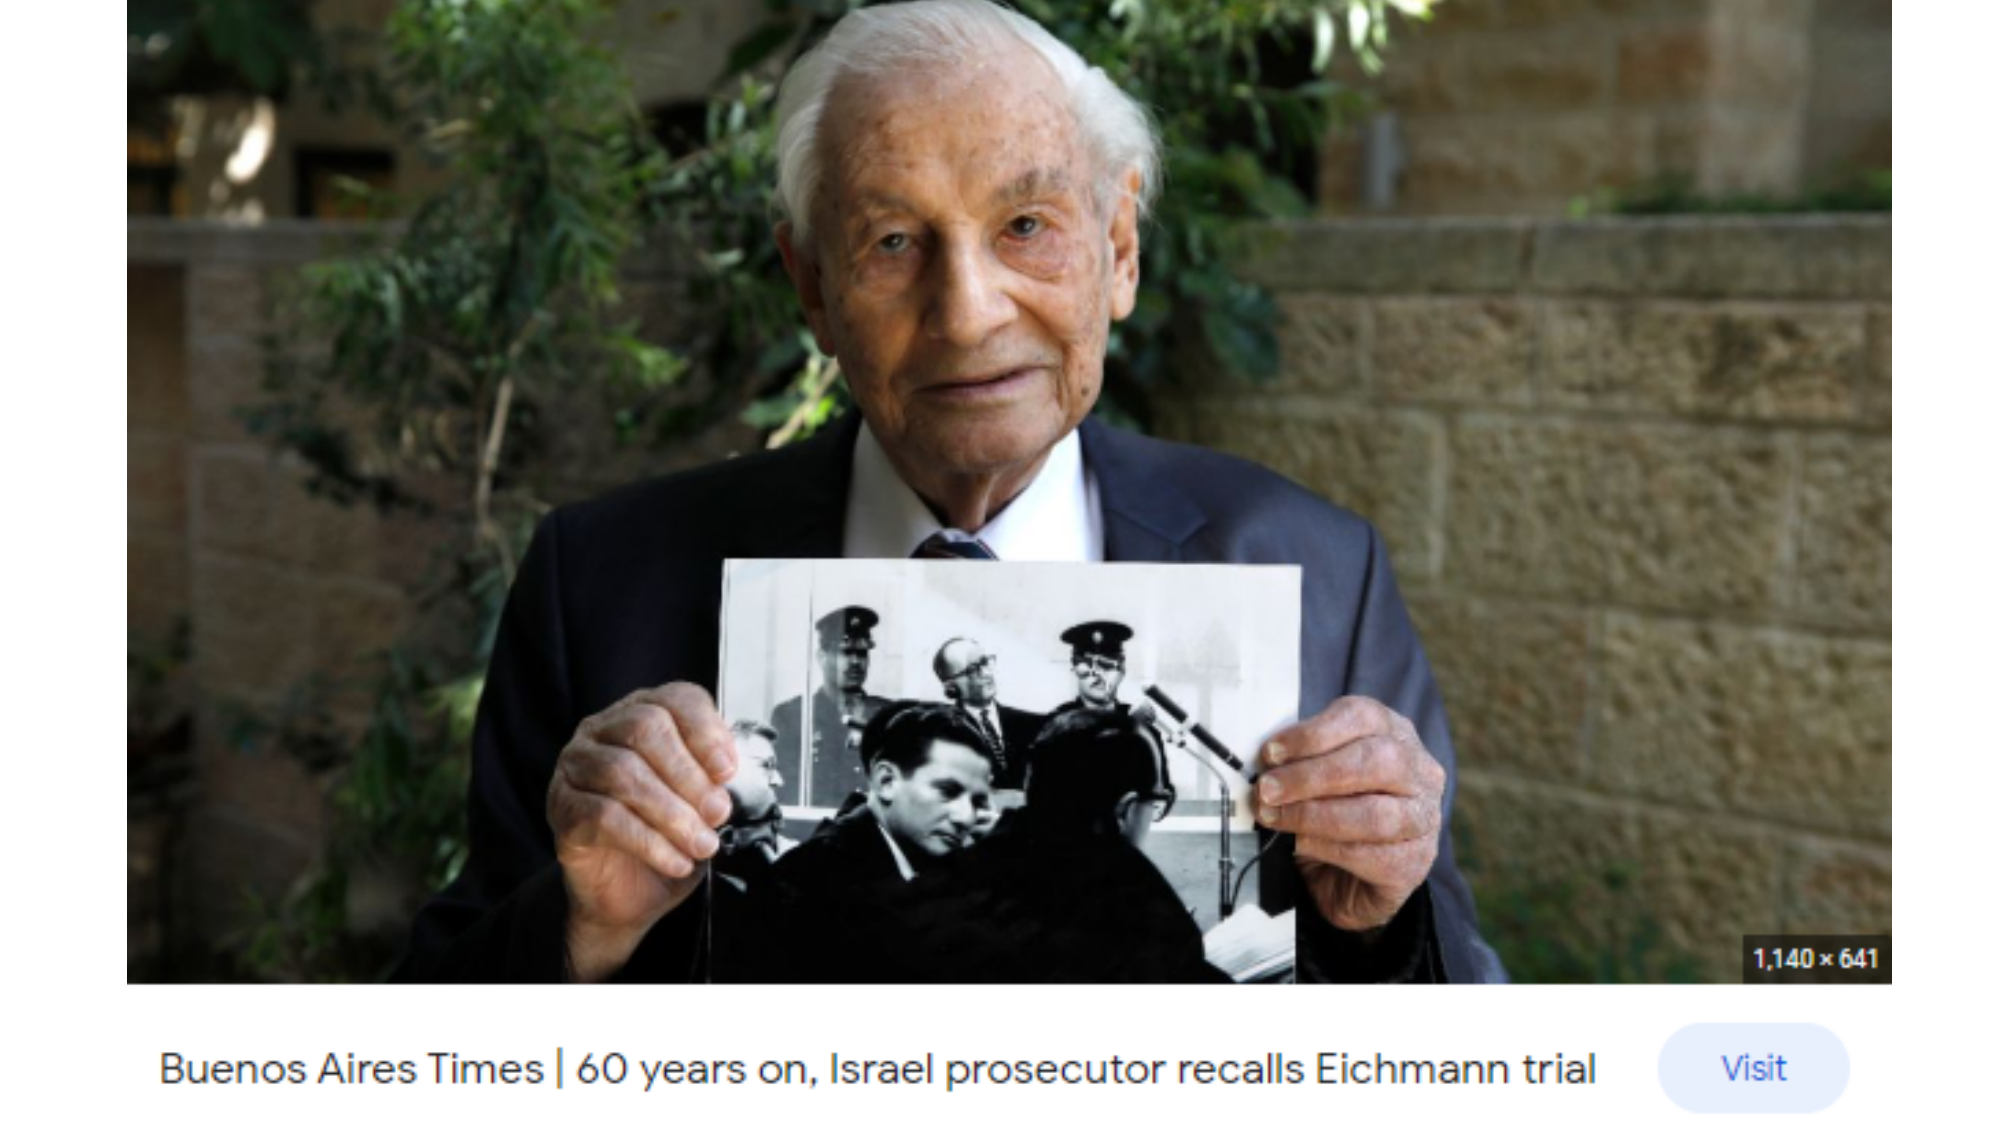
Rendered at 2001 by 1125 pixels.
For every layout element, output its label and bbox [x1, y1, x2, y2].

picture [127, 0, 1892, 1117]
